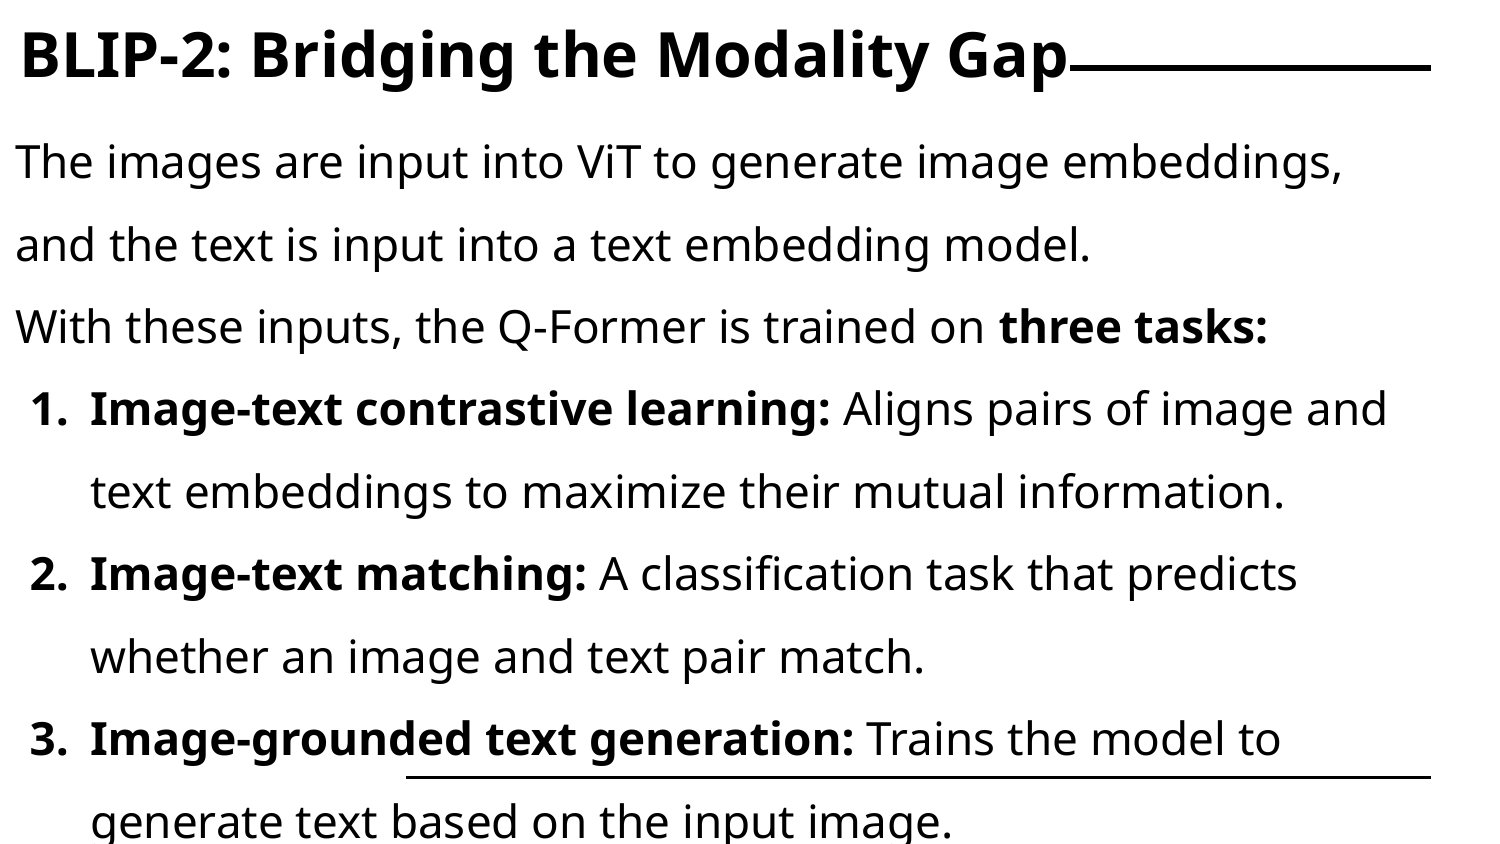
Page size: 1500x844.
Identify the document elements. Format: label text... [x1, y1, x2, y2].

text_box The images are input into ViT to generate image embeddings, and the text is input into a text embedding model. With these inputs, the Q-Former is trained on three tasks: Image-text contrastive learning: Aligns pairs of image and text embeddings to maximize their mutual information. Image-text matching: A classification task that predicts whether an image and text pair match. Image-grounded text generation: Trains the model to generate text based on the input image. [0, 90, 1452, 823]
title BLIP-2: Bridging the Modality Gap [4, 0, 1465, 105]
